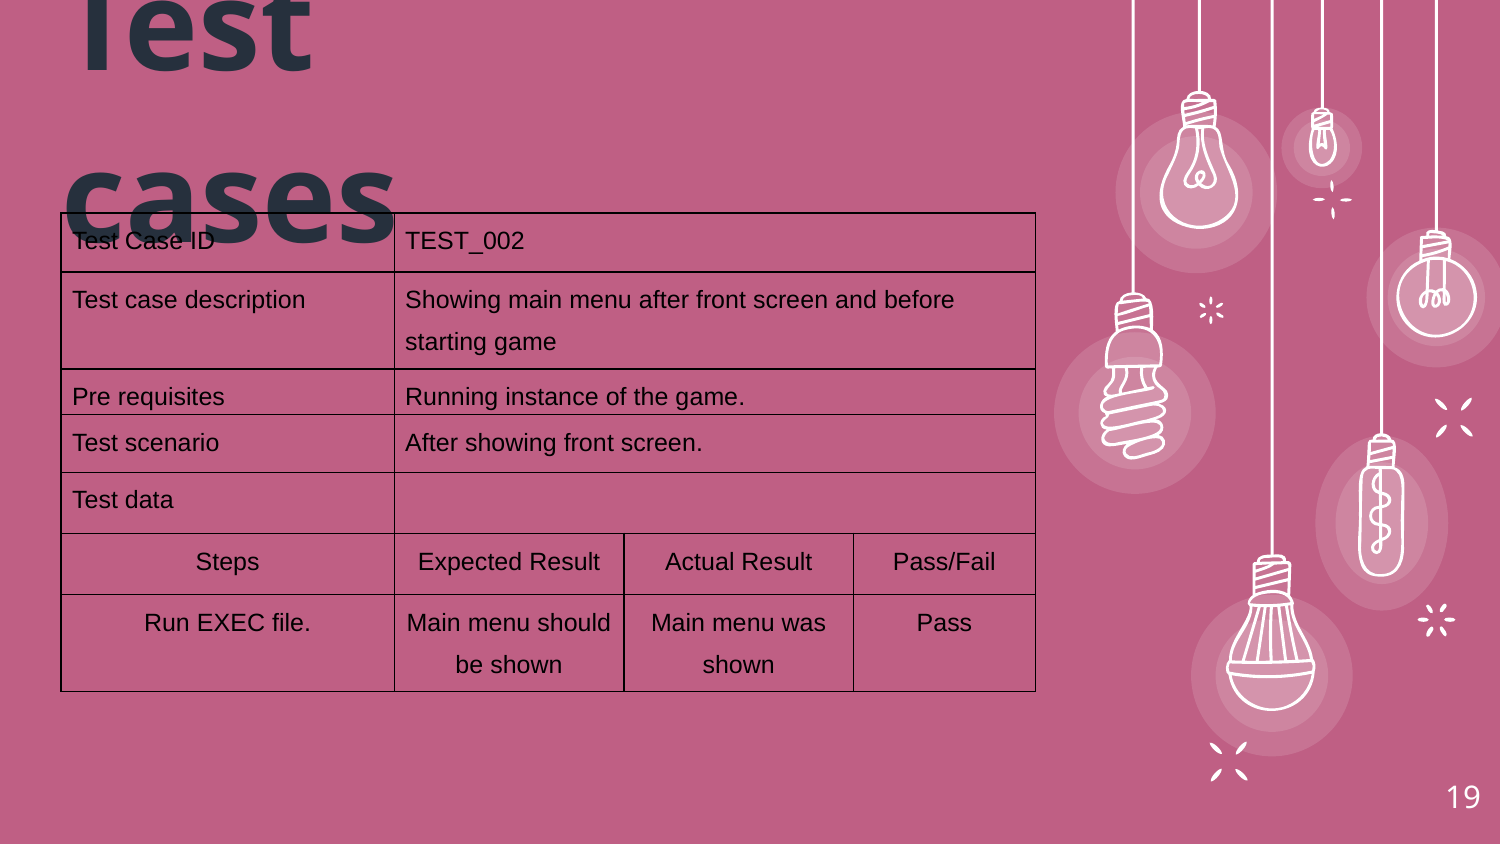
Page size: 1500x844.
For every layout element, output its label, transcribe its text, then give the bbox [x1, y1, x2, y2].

table_cell Pass/Fail [854, 534, 1035, 594]
table_cell Pass [854, 595, 1035, 691]
table_cell Steps [62, 534, 394, 594]
table_cell Actual Result [625, 534, 853, 594]
table_cell Showing main menu after front screen and before starting game [395, 273, 1035, 368]
table_cell Test scenario [62, 415, 394, 472]
list Test cases [61, 23, 552, 167]
table_cell Pre requisites [62, 370, 394, 414]
table_cell Main menu should be shown [395, 595, 623, 691]
table_cell Test case description [62, 273, 394, 368]
table_cell Main menu was shown [625, 595, 853, 691]
table_cell After showing front screen. [395, 415, 1035, 472]
table_cell Running instance of the game. [395, 370, 1035, 414]
table_cell [395, 473, 1035, 533]
table_header TEST_002 [395, 214, 1035, 271]
table_cell Expected Result [395, 534, 623, 594]
table_header Test Case ID [62, 214, 394, 271]
table_cell Test data [62, 473, 394, 533]
table_cell Run EXEC file. [62, 595, 394, 691]
slide_number 19 [1426, 766, 1482, 832]
